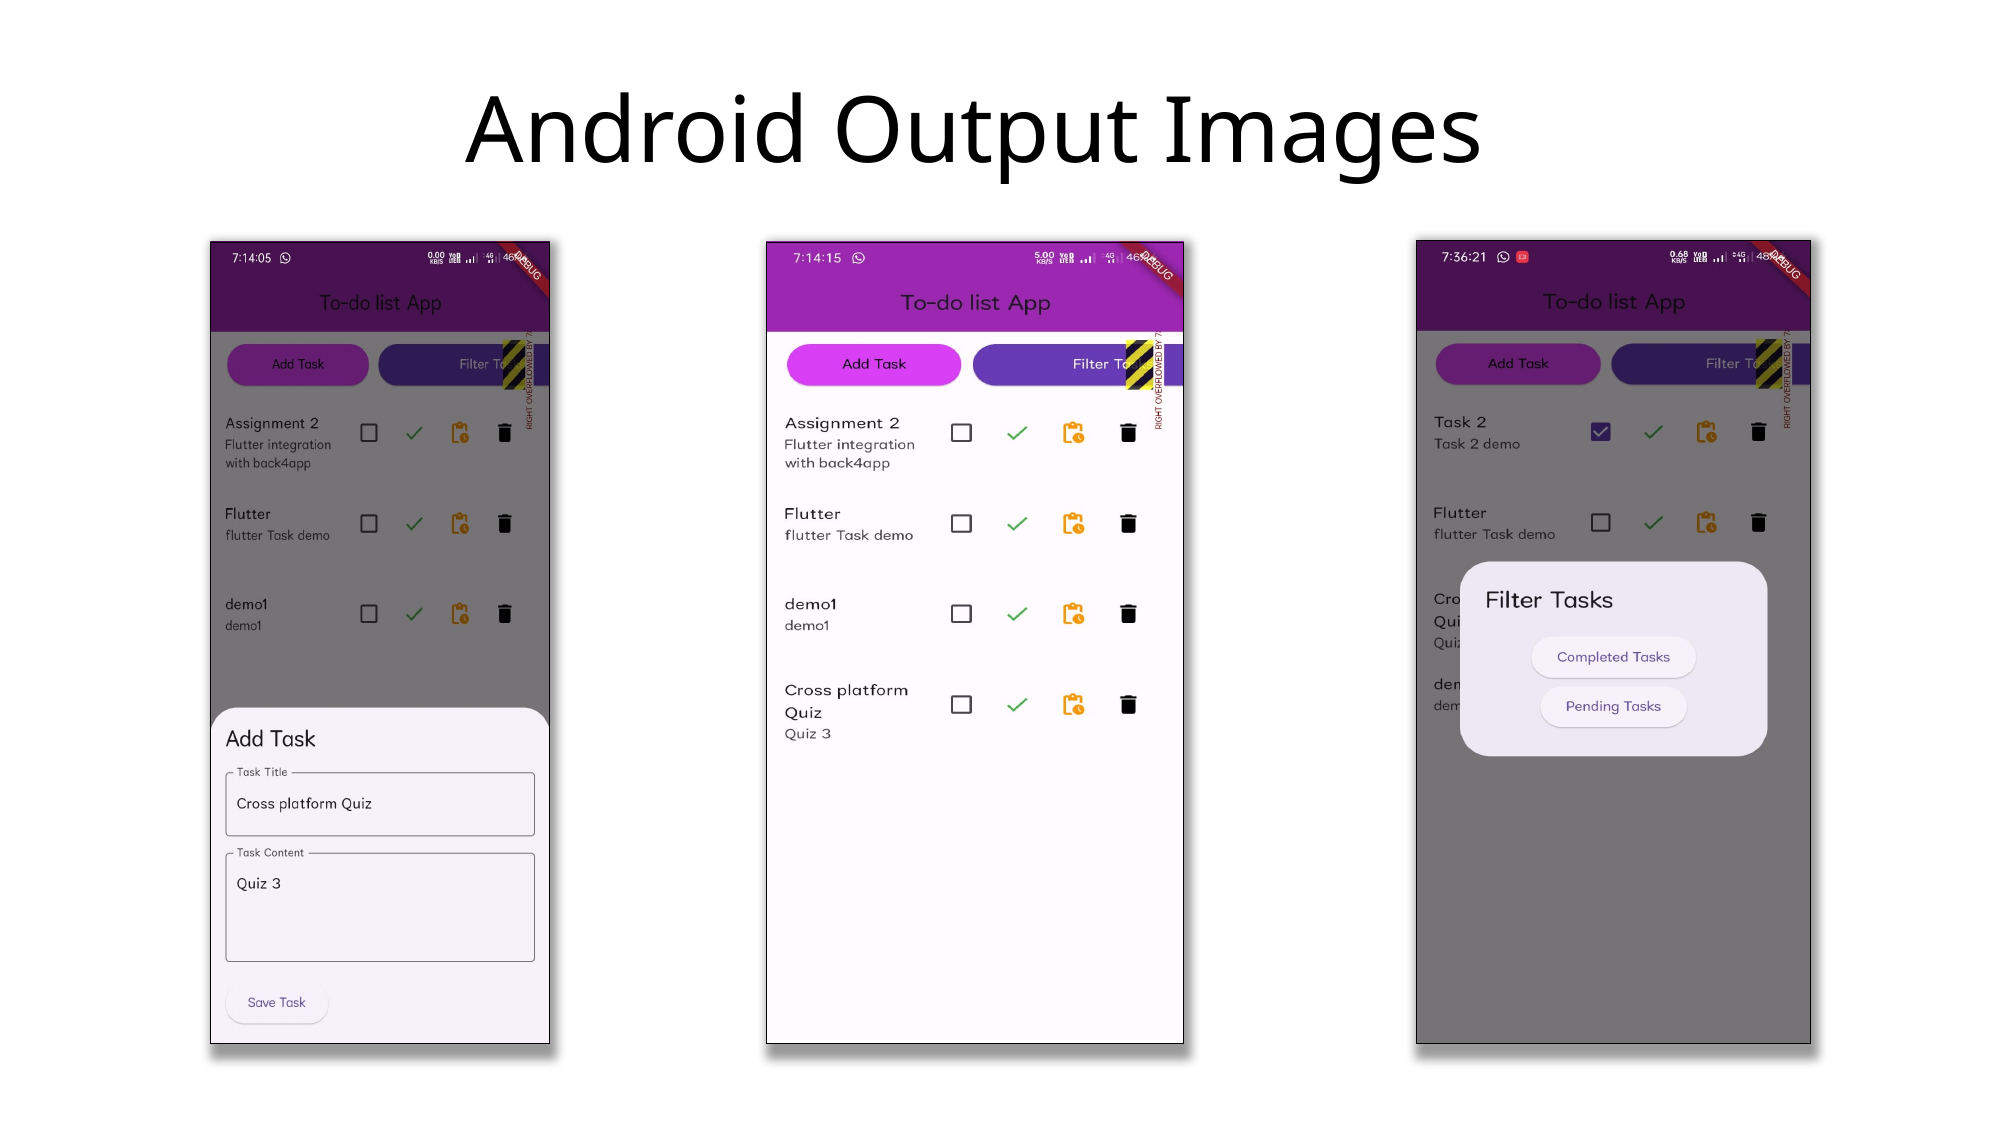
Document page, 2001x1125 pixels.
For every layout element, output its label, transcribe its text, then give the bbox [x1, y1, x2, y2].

picture [766, 241, 1184, 1044]
picture [210, 241, 550, 1044]
title Android Output Images [112, 24, 1838, 242]
picture [1416, 240, 1811, 1044]
